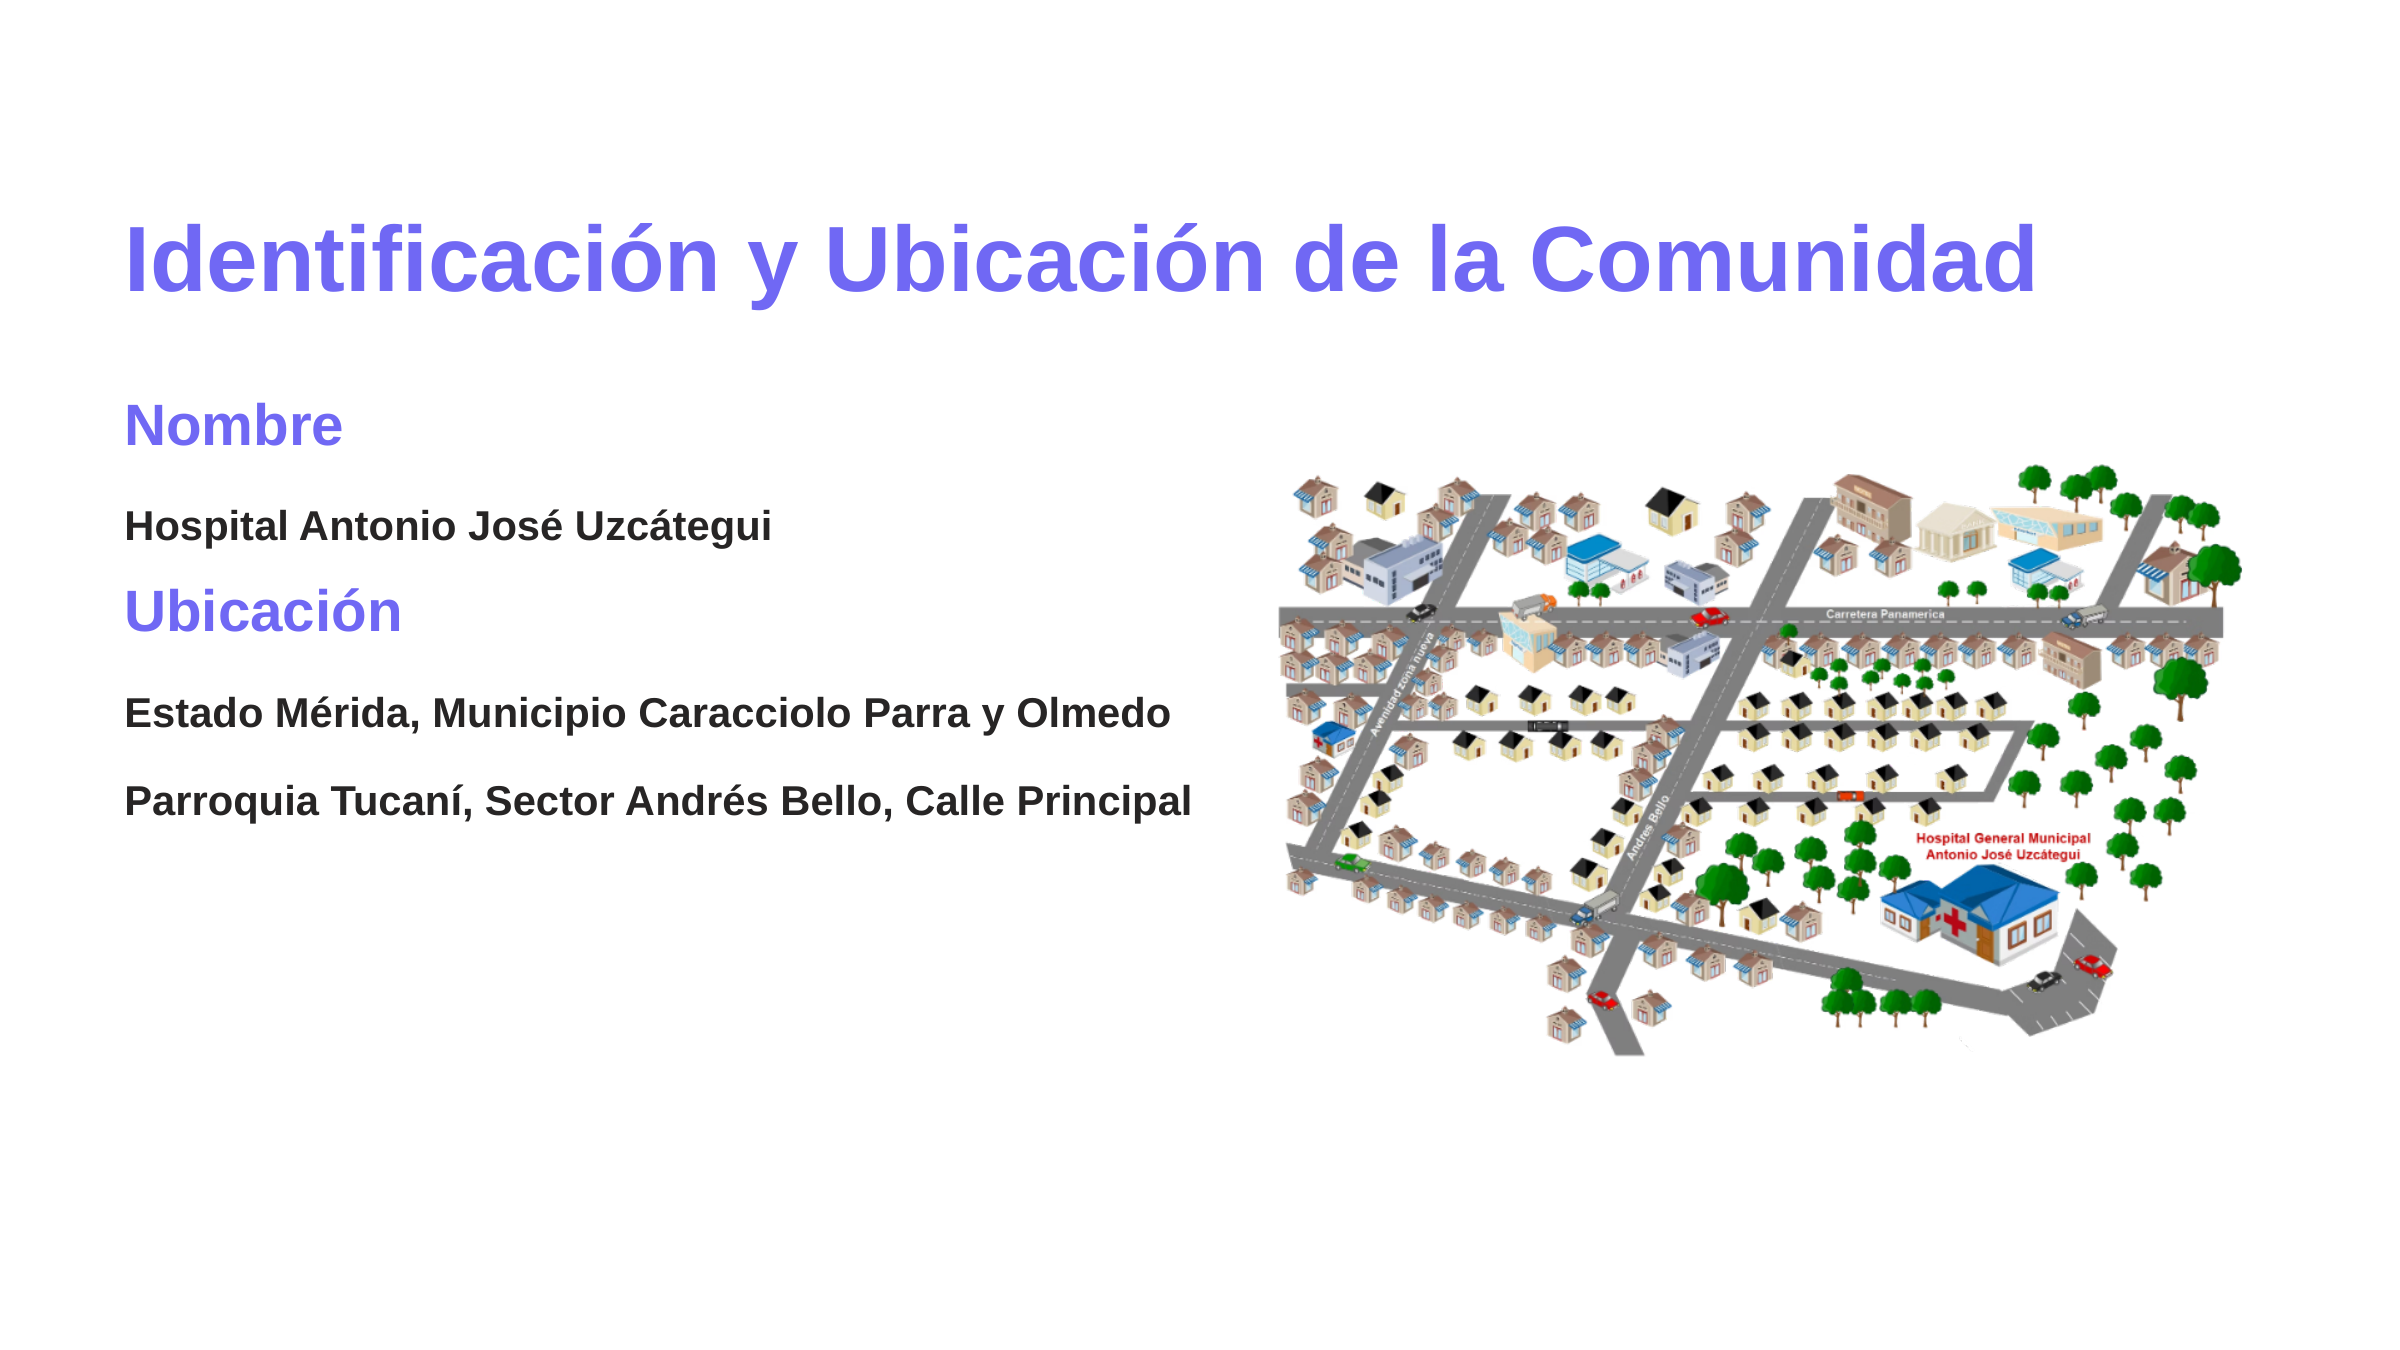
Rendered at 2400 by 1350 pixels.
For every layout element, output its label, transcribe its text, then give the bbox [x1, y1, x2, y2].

text_box Estado Mérida, Municipio Caracciolo Parra y Olmedo [124, 679, 1157, 736]
text_box Hospital Antonio José Uzcátegui [124, 492, 1157, 550]
text_box Ubicación [124, 585, 592, 644]
text_box Nombre [124, 398, 592, 458]
text_box Identificación y Ubicación de la Comunidad [124, 192, 1897, 310]
picture [1244, 402, 2278, 1118]
text_box Parroquia Tucaní, Sector Andrés Bello, Calle Principal [124, 767, 1157, 825]
